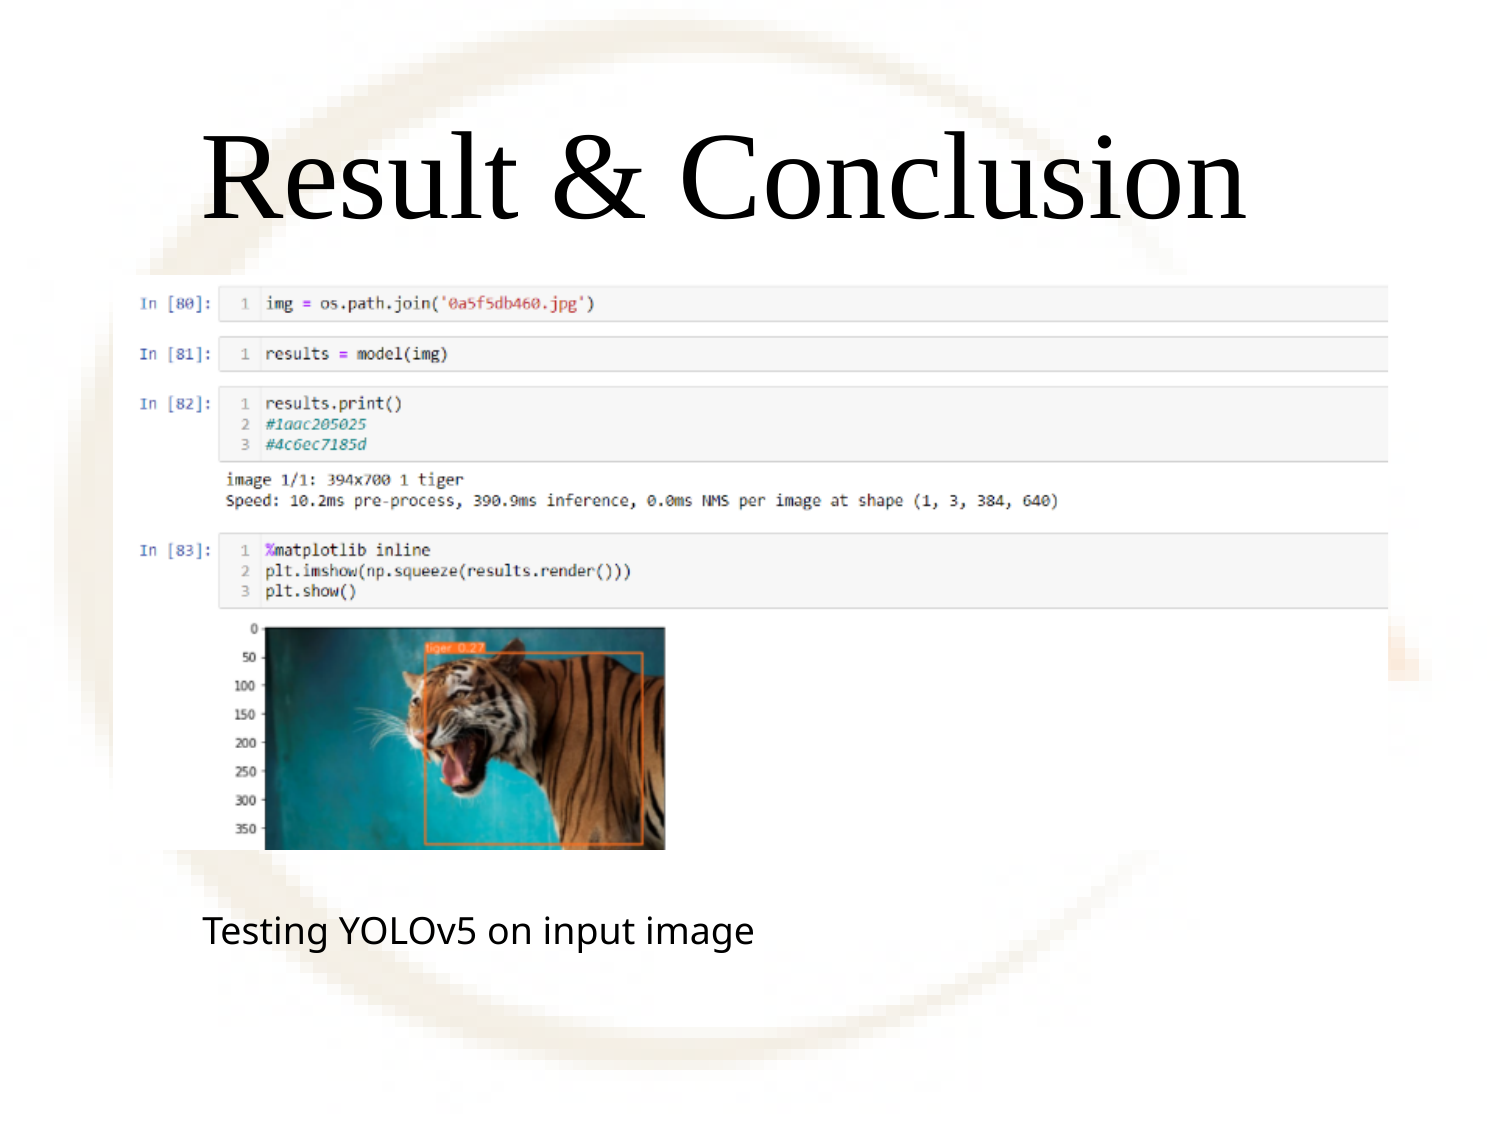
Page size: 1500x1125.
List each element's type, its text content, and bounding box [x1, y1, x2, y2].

picture [112, 274, 1389, 851]
text_box Testing YOLOv5 on input image [187, 899, 850, 960]
text_box Result & Conclusion [185, 70, 1461, 259]
